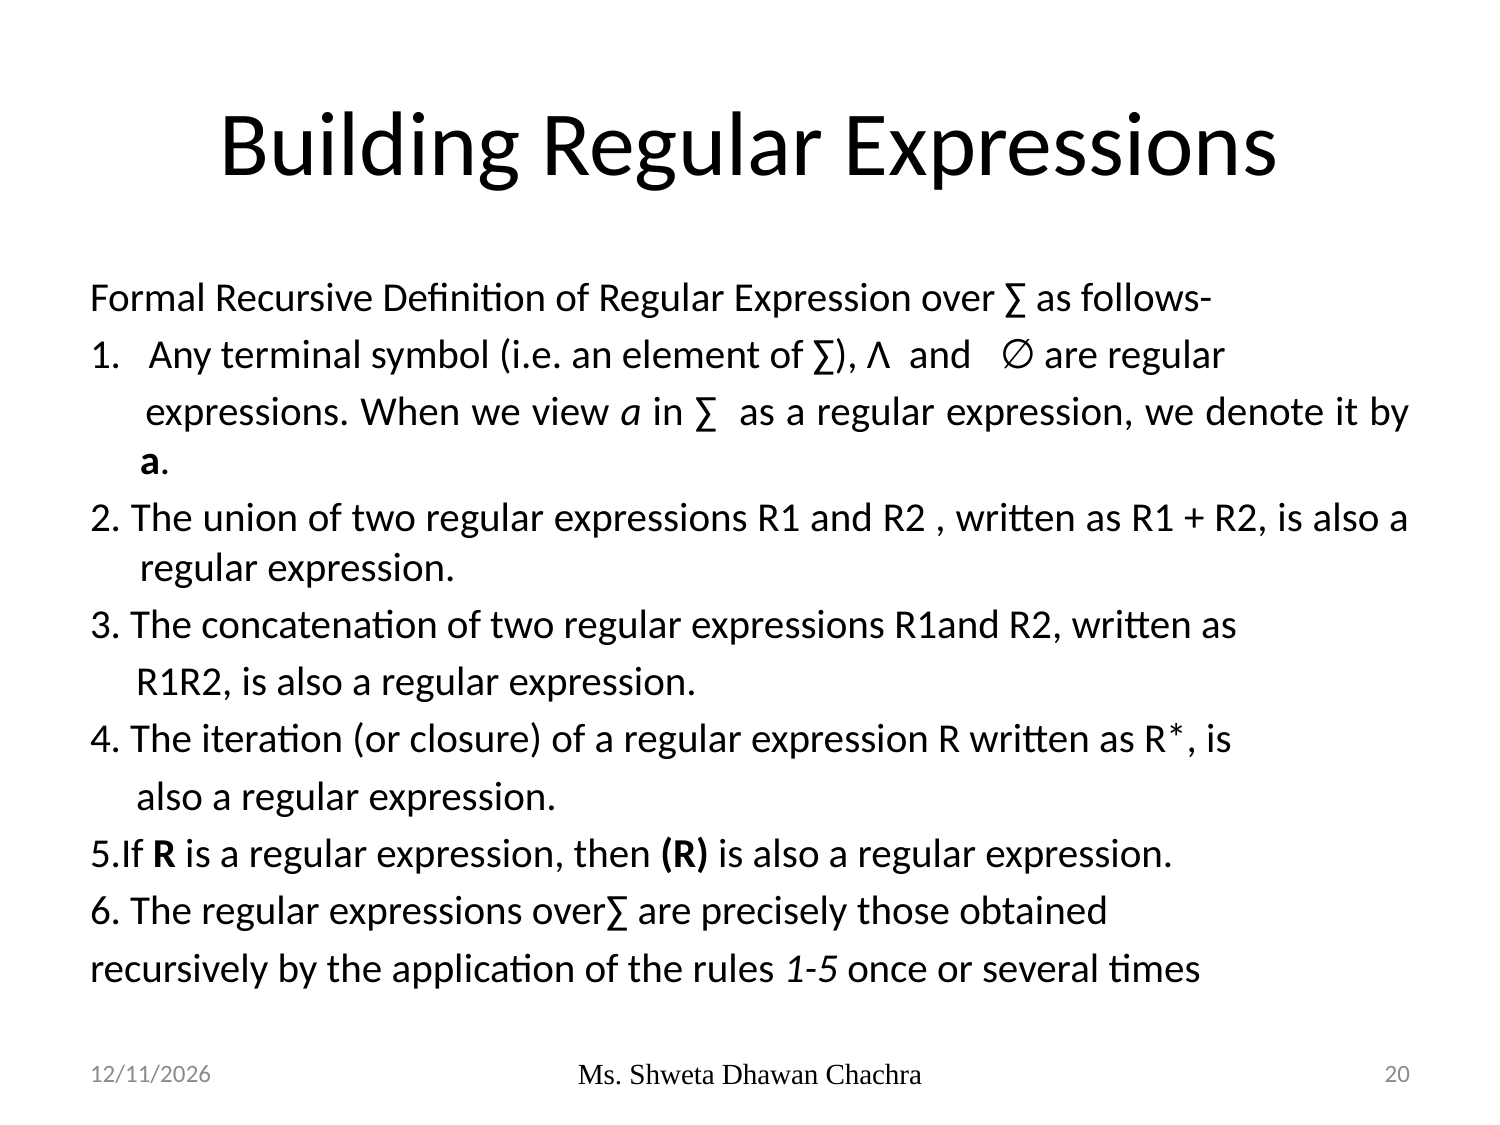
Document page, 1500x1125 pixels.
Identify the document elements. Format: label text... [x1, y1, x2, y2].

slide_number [75, 1042, 425, 1103]
footer Ms. Shweta Dhawan Chachra [512, 1042, 988, 1103]
slide_number 20 [1074, 1042, 1425, 1103]
title Building Regular Expressions [75, 45, 1425, 233]
list Formal Recursive Definition of Regular Expression over ∑ as follows- 1. Any terminal symbol (i.e. an element of ∑), Λ and ∅ are regular expressions. When we view a in ∑ as a regular expression, we denote it by a. 2. The union of two regular expressions R1 and R2 , written as R1 + R2, is also a regular expression. 3. The concatenation of two regular expressions R1and R2, written as R1R2, is also a regular expression. 4. The iteration (or closure) of a regular expression R written as R*, is also a regular expression. 5.If R is a regular expression, then (R) is also a regular expression. 6. The regular expressions over∑ are precisely those obtained recursively by the application of the rules 1-5 once or several times [75, 262, 1425, 1005]
